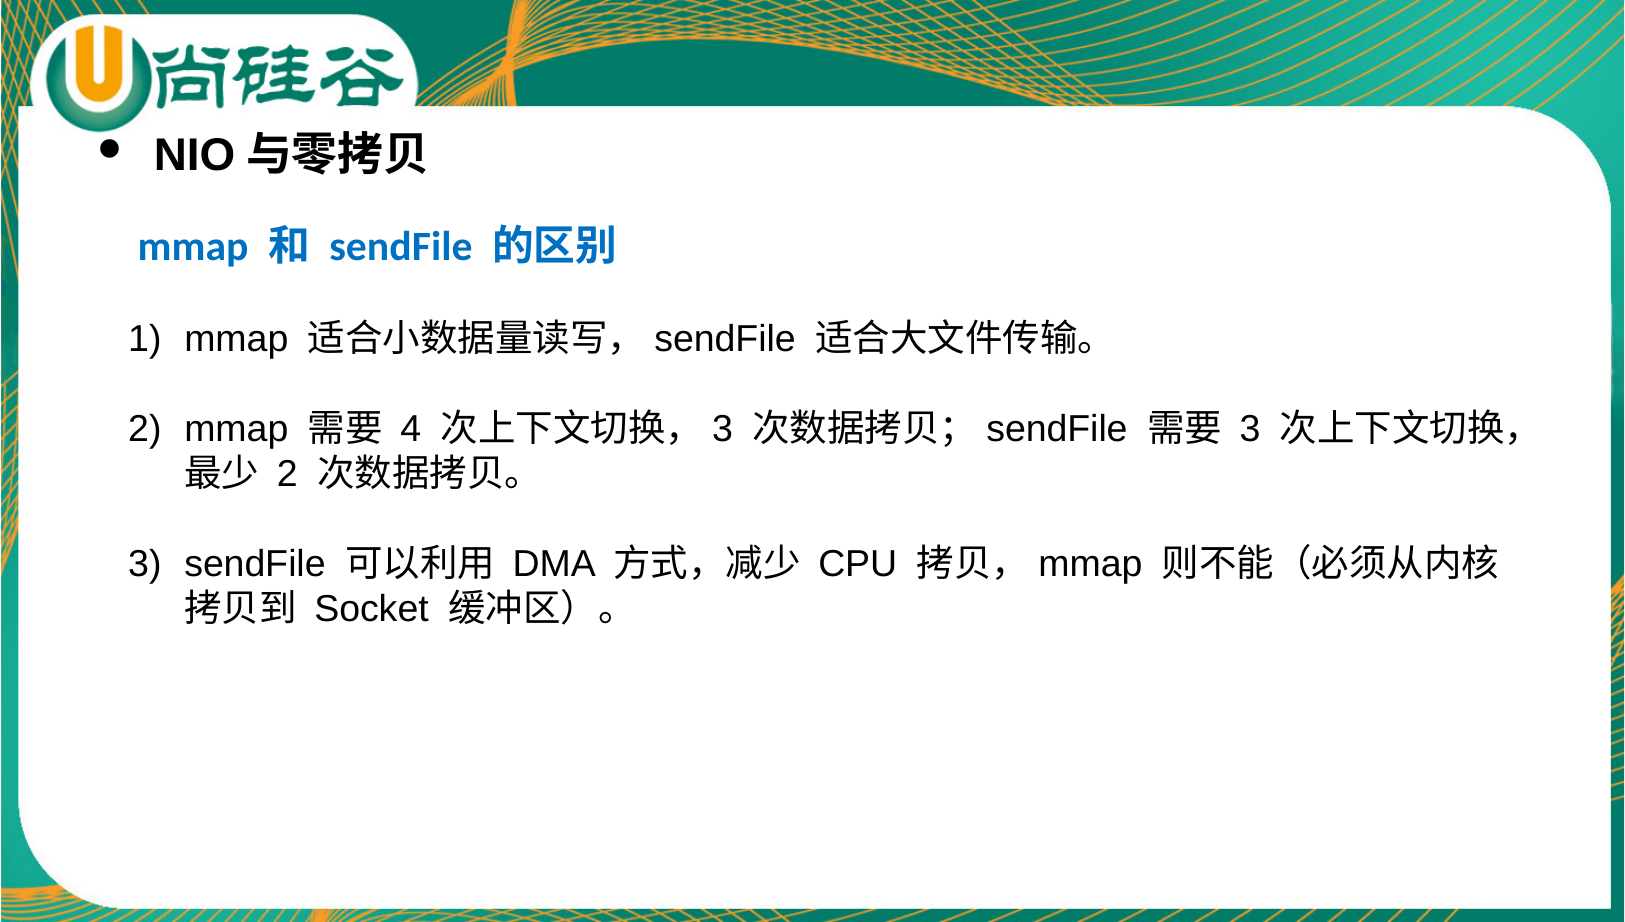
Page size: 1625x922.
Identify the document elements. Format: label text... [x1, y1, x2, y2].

text_box mmap 和 sendFile 的区别 mmap 适合小数据量读写，sendFile 适合大文件传输。 mmap 需要 4 次上下文切换，3 次数据拷贝；sendFile 需要 3 次上下文切换，最少 2 次数据拷贝。 sendFile 可以利用 DMA 方式，减少 CPU 拷贝，mmap 则不能（必须从内核拷贝到 Socket 缓冲区）。 [113, 211, 1533, 682]
picture [0, 0, 1625, 922]
text_box NIO与零拷贝 [82, 123, 1375, 188]
